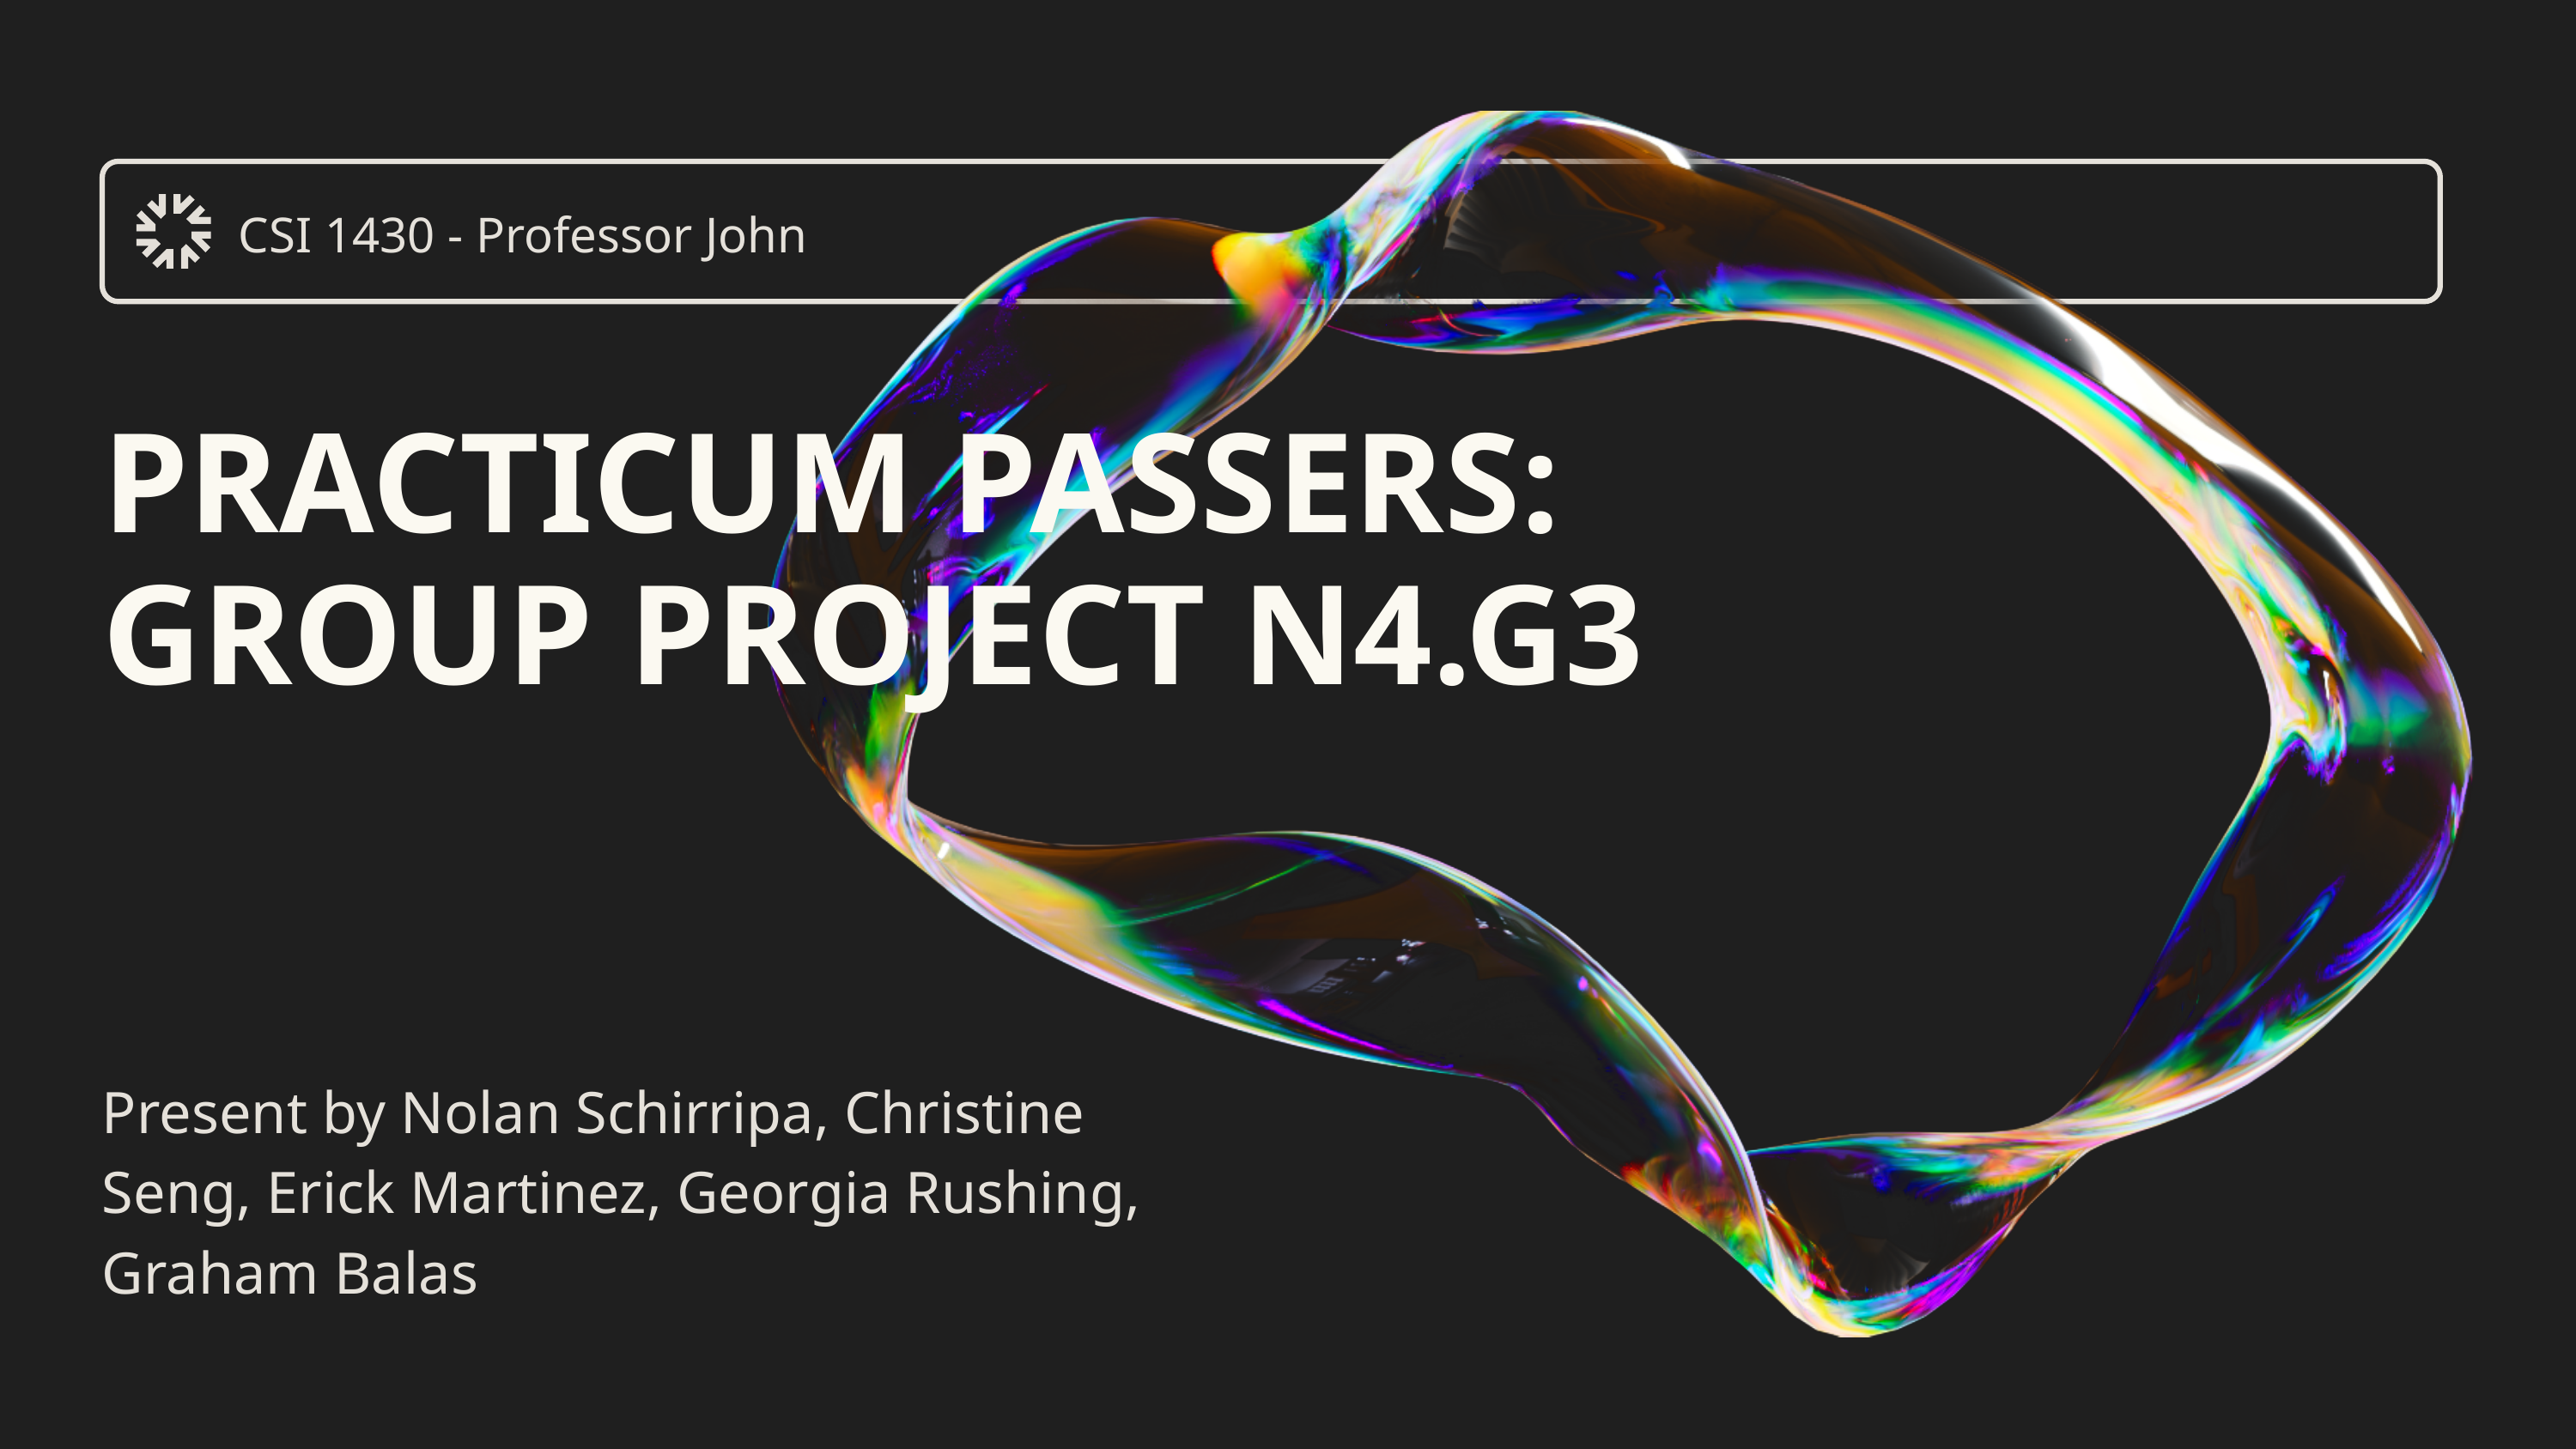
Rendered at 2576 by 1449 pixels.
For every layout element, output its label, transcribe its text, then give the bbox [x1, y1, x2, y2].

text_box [101, 161, 2441, 302]
text_box [767, 111, 2474, 1337]
text_box Present by Nolan Schirripa, Christine Seng, Erick Martinez, Georgia Rushing, Graham Balas [102, 1064, 1196, 1306]
text_box PRACTICUM PASSERS: GROUP PROJECT N4.G3 [102, 409, 1710, 712]
